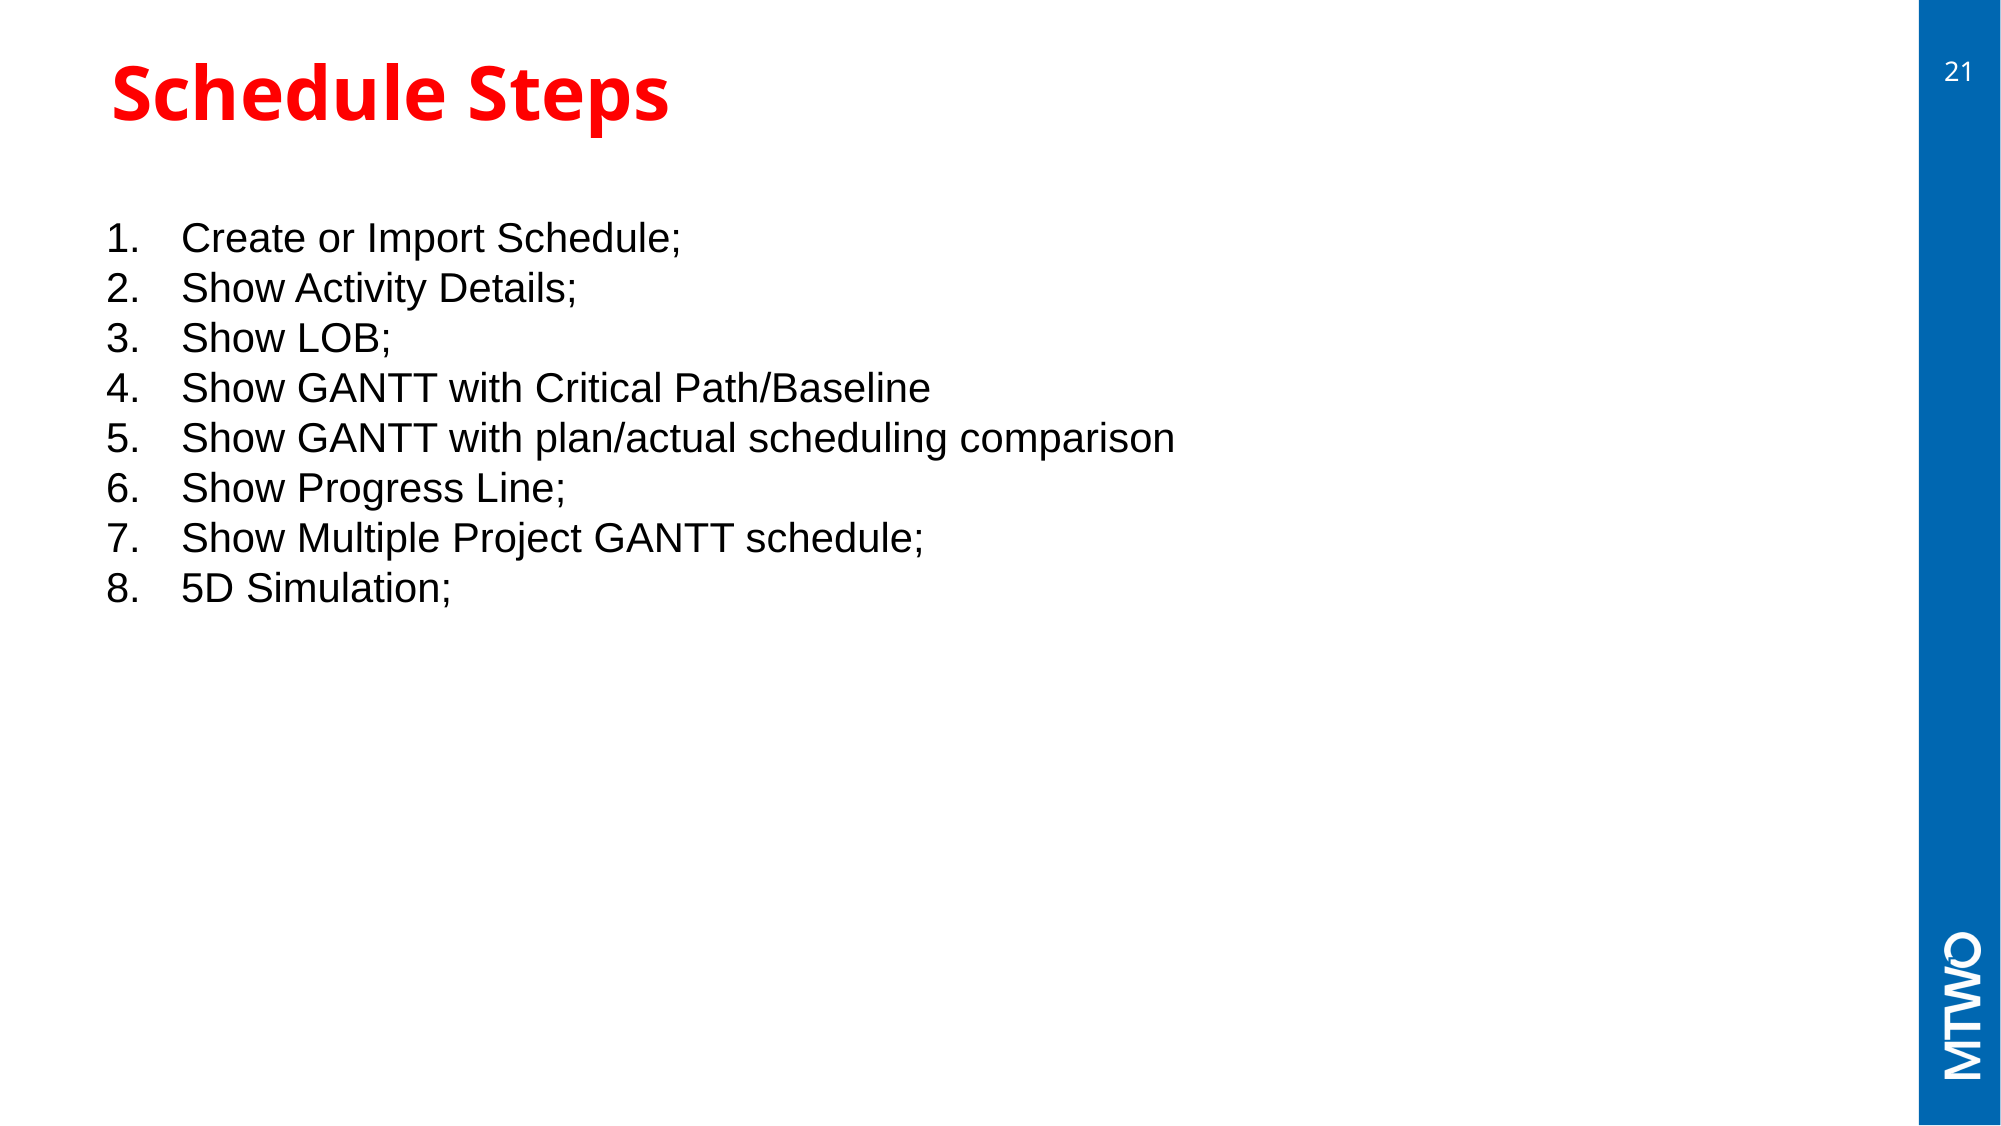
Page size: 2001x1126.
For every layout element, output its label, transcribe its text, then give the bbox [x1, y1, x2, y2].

slide_number 21 [1918, 35, 2001, 111]
text_box Create or Import Schedule; Show Activity Details; Show LOB; Show GANTT with Critical Path/Baseline Show GANTT with plan/actual scheduling comparison Show Progress Line; Show Multiple Project GANTT schedule; 5D Simulation; [91, 203, 1666, 669]
title Schedule Steps [91, 0, 1828, 146]
